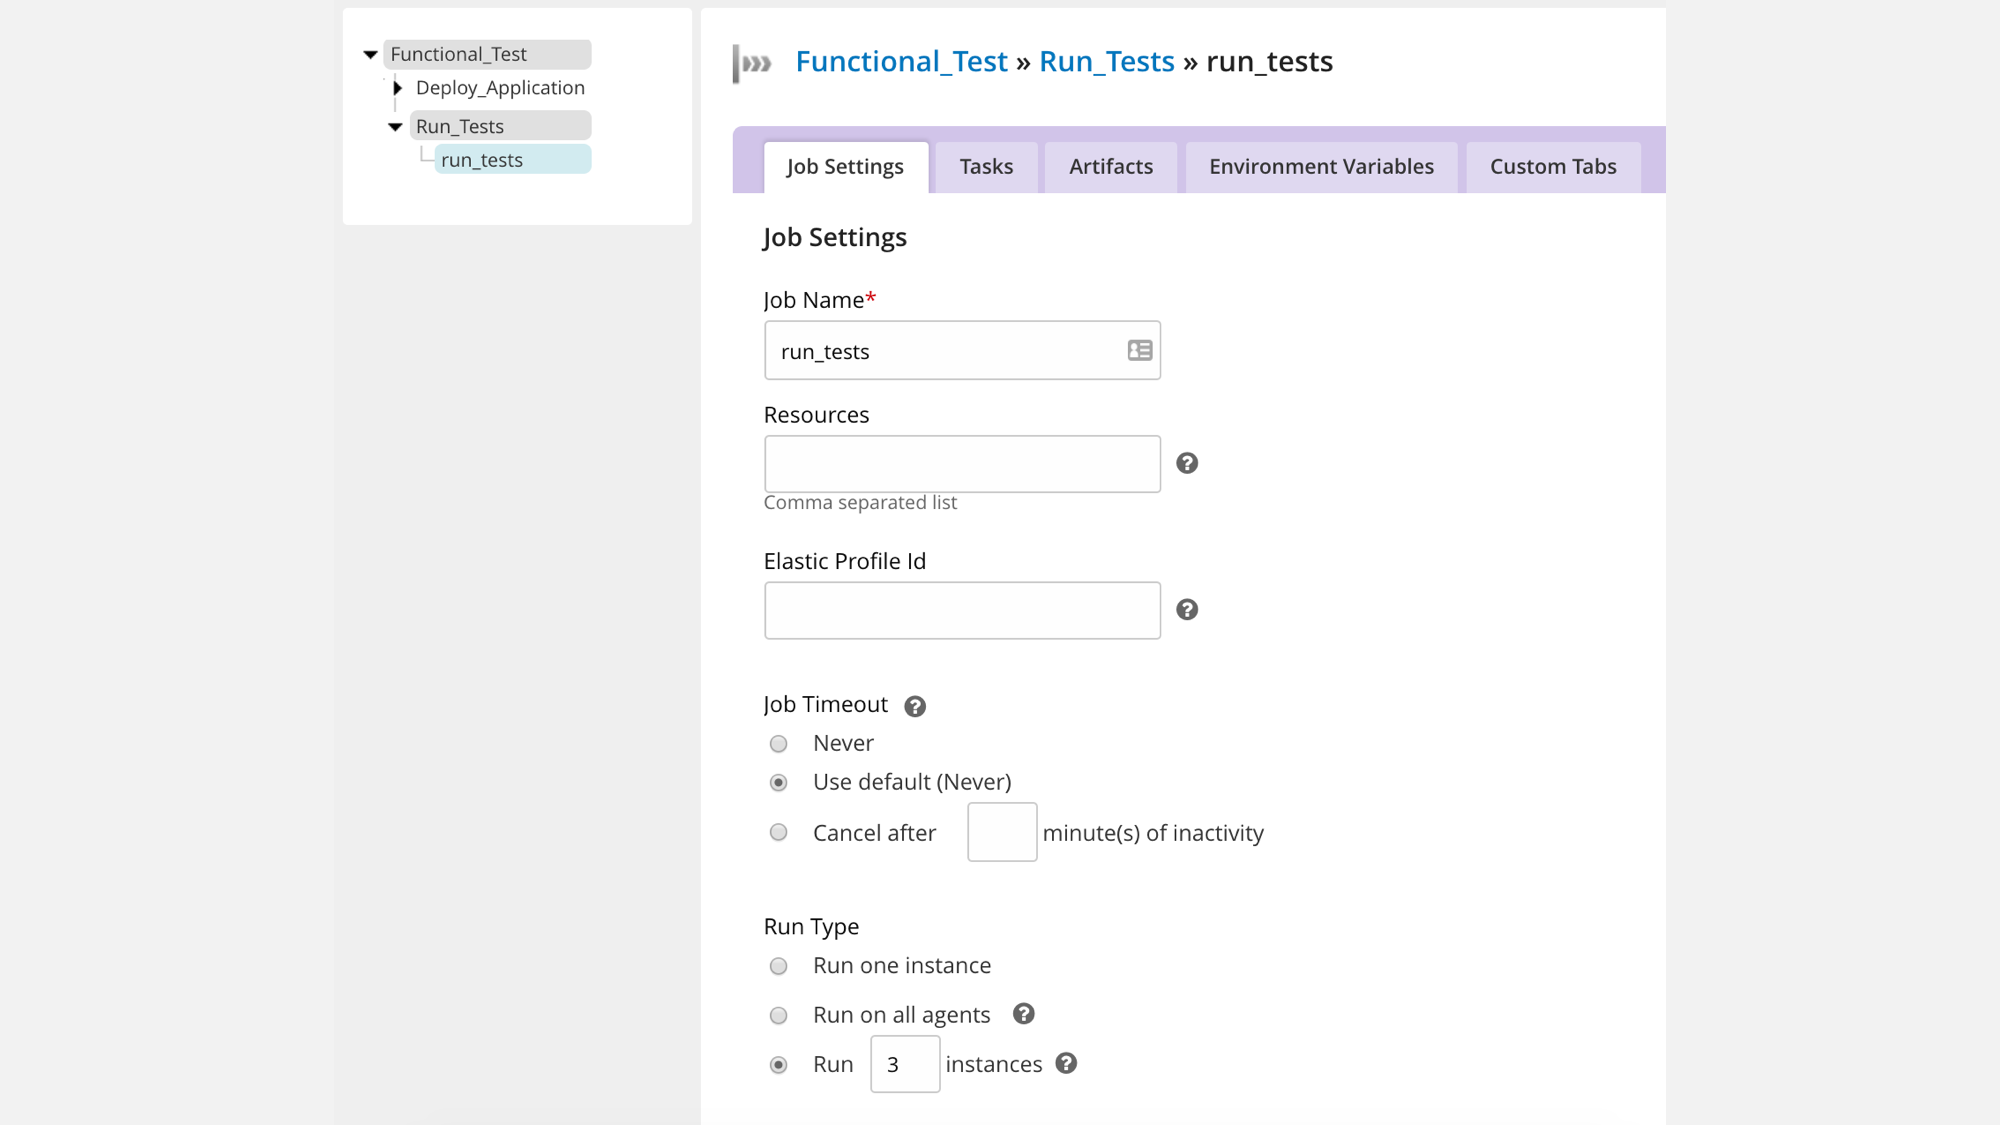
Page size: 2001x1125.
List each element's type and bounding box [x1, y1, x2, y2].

picture [334, 0, 1666, 1125]
